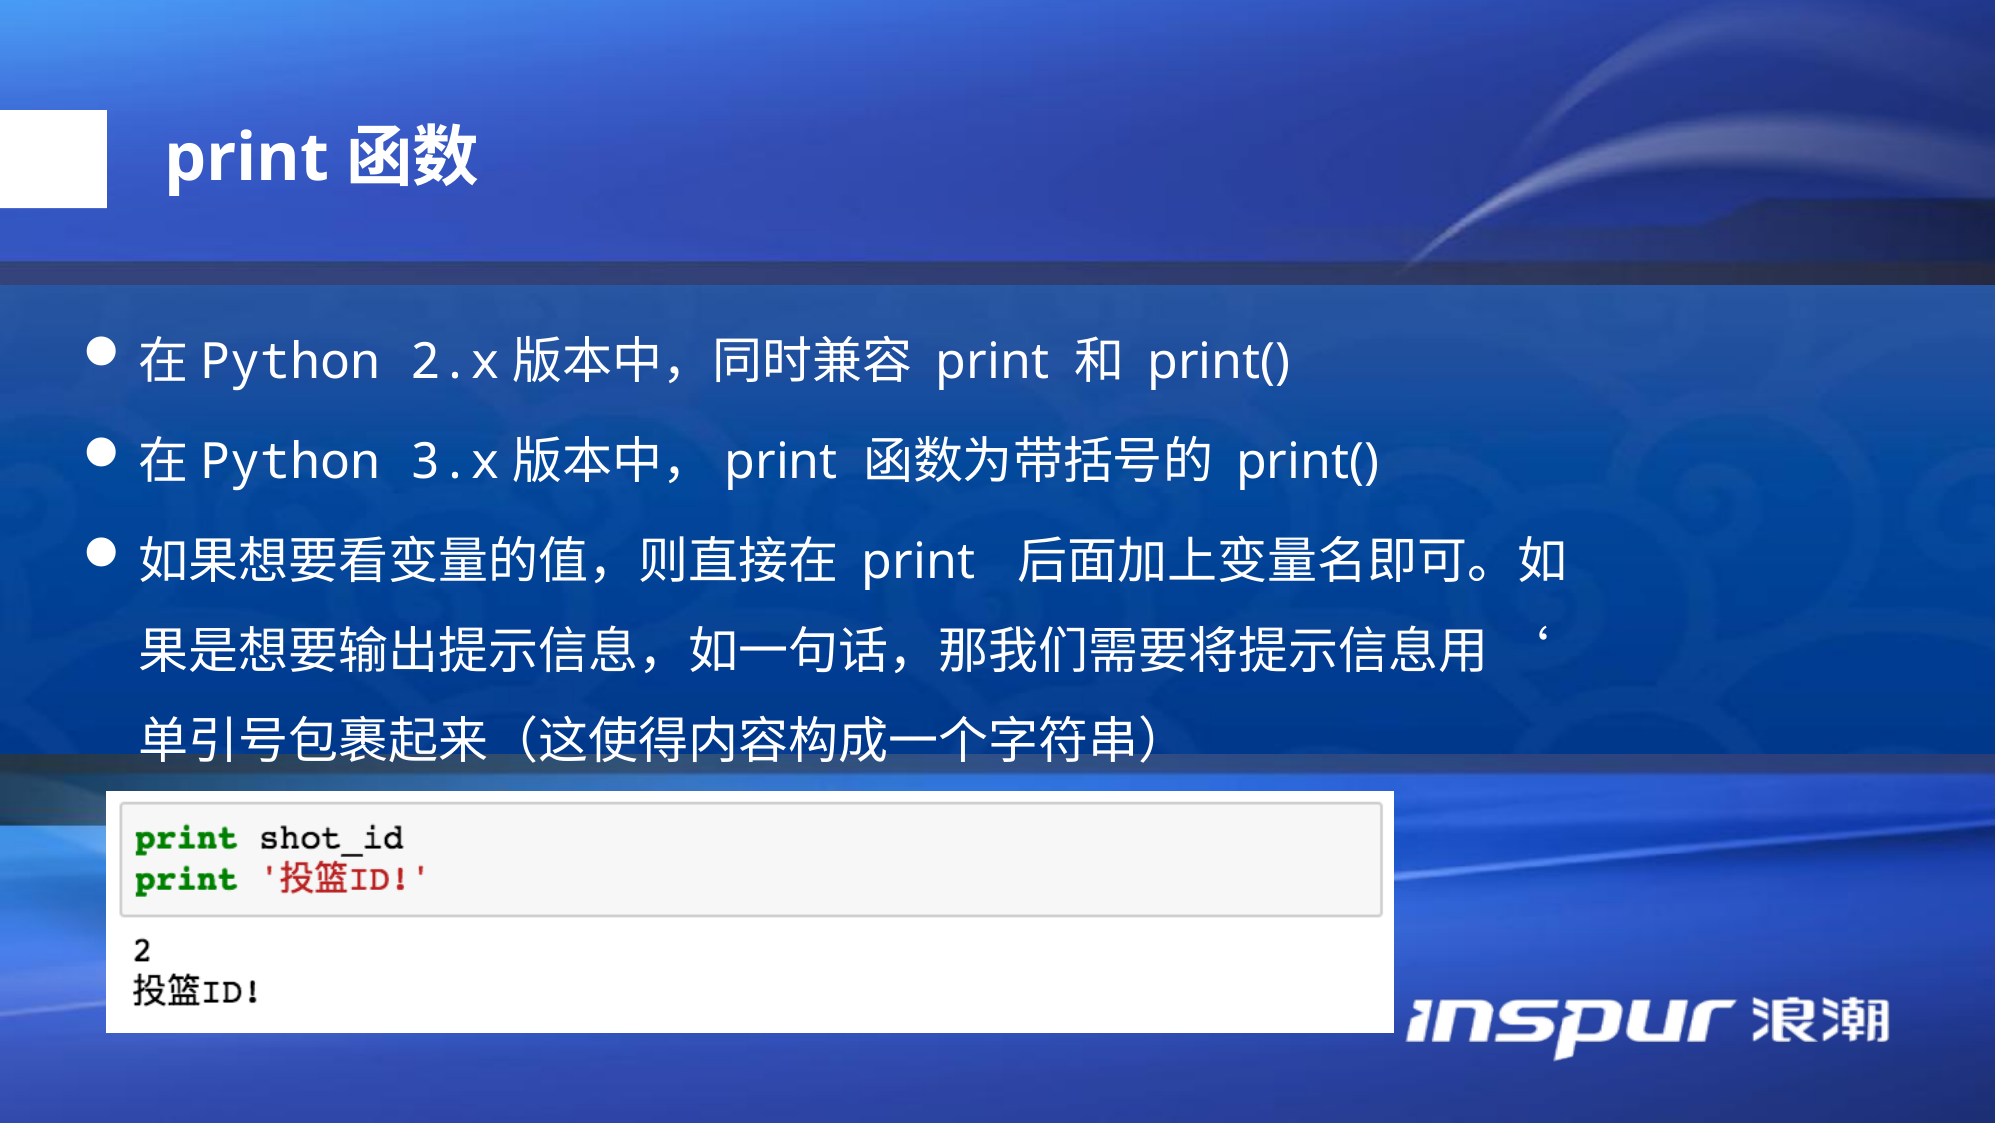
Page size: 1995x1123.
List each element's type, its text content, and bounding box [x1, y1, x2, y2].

text_box print函数 [149, 95, 1875, 224]
picture [0, 0, 1995, 1123]
text_box 在Python 2.x版本中，同时兼容 print 和 print() 在Python 3.x版本中，print 函数为带括号的 print() 如果想要看变量的值，则直接在 print 后面加上变量名即可。如果是想要输出提示信息，如一句话，那我们需要将提示信息用 ‘ 单引号包裹起来（这使得内容构成一个字符串） [67, 290, 1591, 976]
text_box [0, 108, 109, 210]
